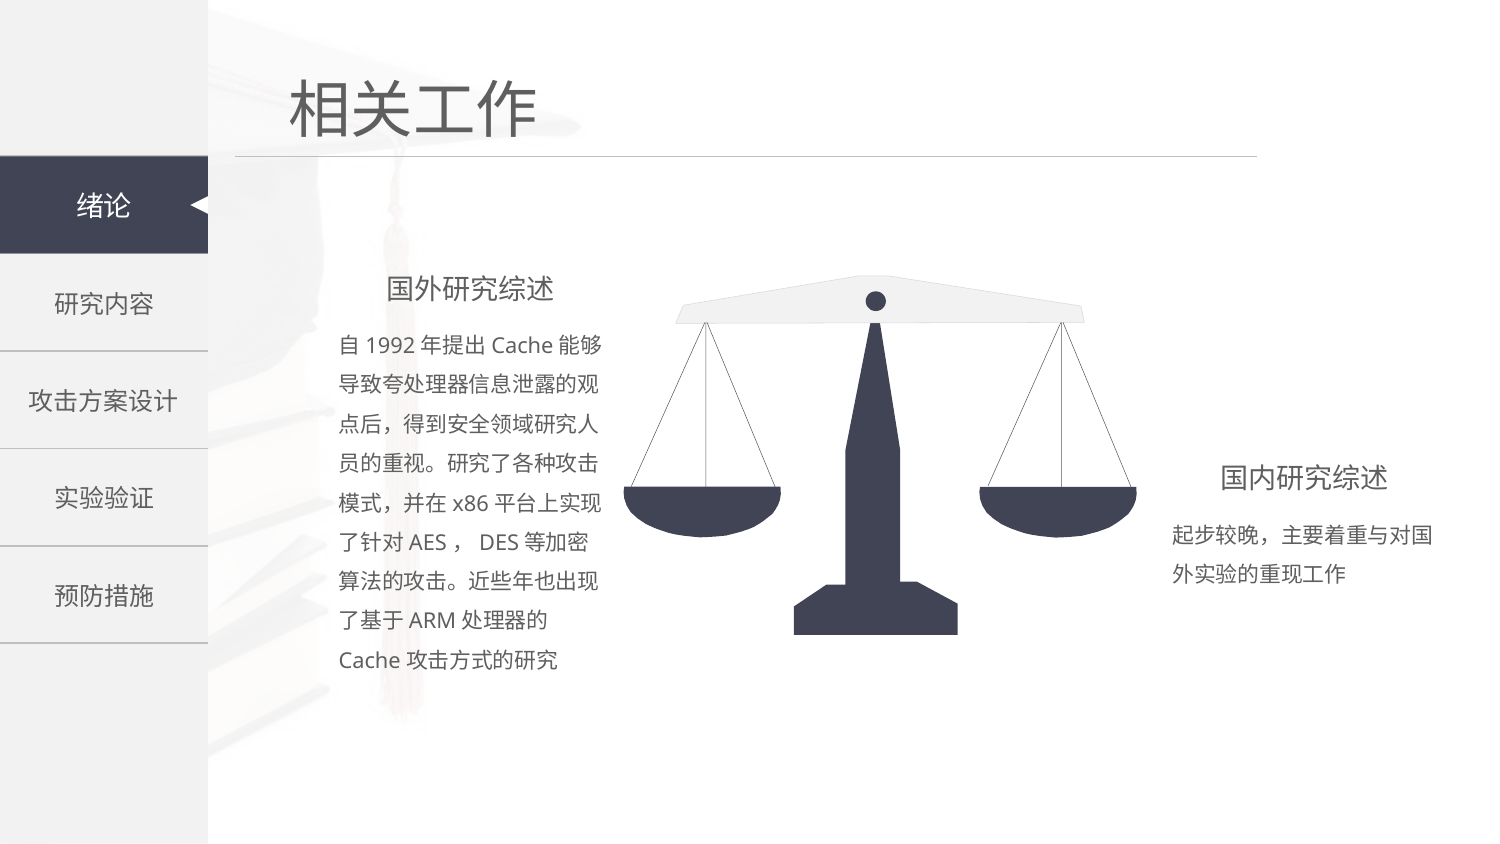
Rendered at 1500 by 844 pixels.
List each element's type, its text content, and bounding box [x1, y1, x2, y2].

text_box 自1992年提出Cache能够导致夸处理器信息泄露的观点后，得到安全领域研究人员的重视。研究了各种攻击模式，并在x86平台上实现了针对AES，DES等加密算法的攻击。近些年也出现了基于ARM处理器的Cache攻击方式的研究 [328, 313, 616, 678]
text_box [793, 323, 958, 635]
text_box 起步较晚，主要着重与对国外实验的重现工作 [1162, 503, 1450, 593]
text_box 国内研究综述 [1188, 455, 1421, 500]
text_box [623, 322, 782, 538]
text_box [865, 291, 886, 312]
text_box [979, 322, 1137, 538]
text_box 国外研究综述 [354, 266, 587, 310]
text_box [676, 275, 1085, 324]
